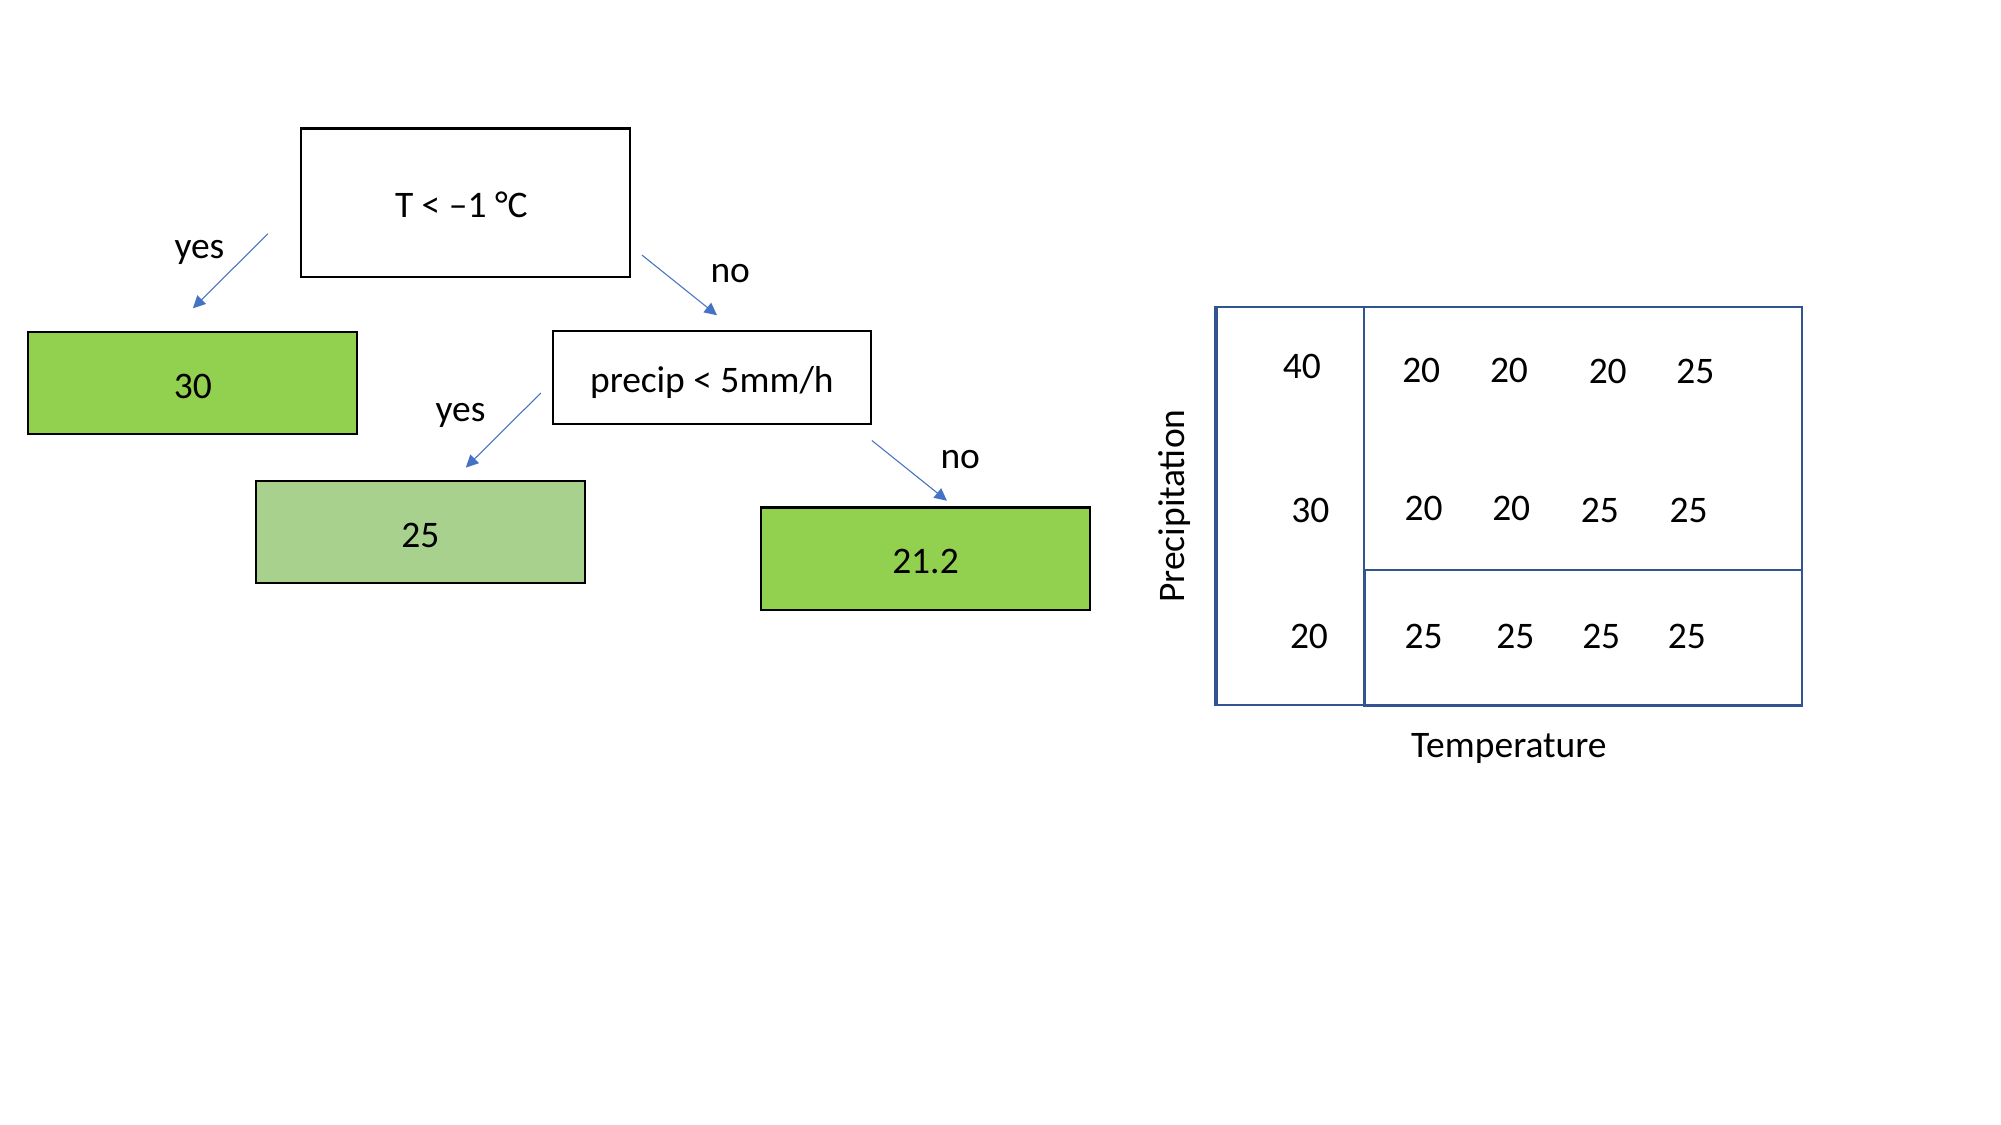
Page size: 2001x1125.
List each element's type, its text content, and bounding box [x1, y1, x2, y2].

text_box Temperature [1396, 712, 1622, 772]
text_box 20 [1389, 475, 1458, 536]
text_box [1214, 306, 1365, 706]
text_box 20 [1387, 337, 1456, 398]
text_box no [695, 237, 766, 298]
text_box 25 [1566, 477, 1635, 537]
text_box 25 [1654, 477, 1724, 537]
text_box no [925, 423, 996, 484]
text_box yes [159, 213, 240, 274]
text_box 20 [1573, 338, 1642, 399]
text_box 30 [27, 331, 358, 435]
text_box T < –1 °C [380, 172, 552, 233]
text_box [641, 254, 718, 316]
text_box Precipitation [1139, 394, 1199, 618]
text_box 20 [1477, 475, 1546, 536]
text_box yes [420, 376, 501, 437]
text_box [465, 392, 541, 468]
text_box [300, 127, 631, 278]
text_box [1363, 569, 1803, 707]
text_box 25 [1661, 338, 1730, 399]
text_box 20 [1475, 337, 1543, 398]
text_box 21.2 [760, 506, 1091, 611]
text_box [1365, 306, 1803, 569]
text_box 25 [255, 480, 586, 584]
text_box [192, 233, 268, 309]
text_box precip < 5mm/h [552, 330, 872, 425]
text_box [871, 440, 947, 501]
